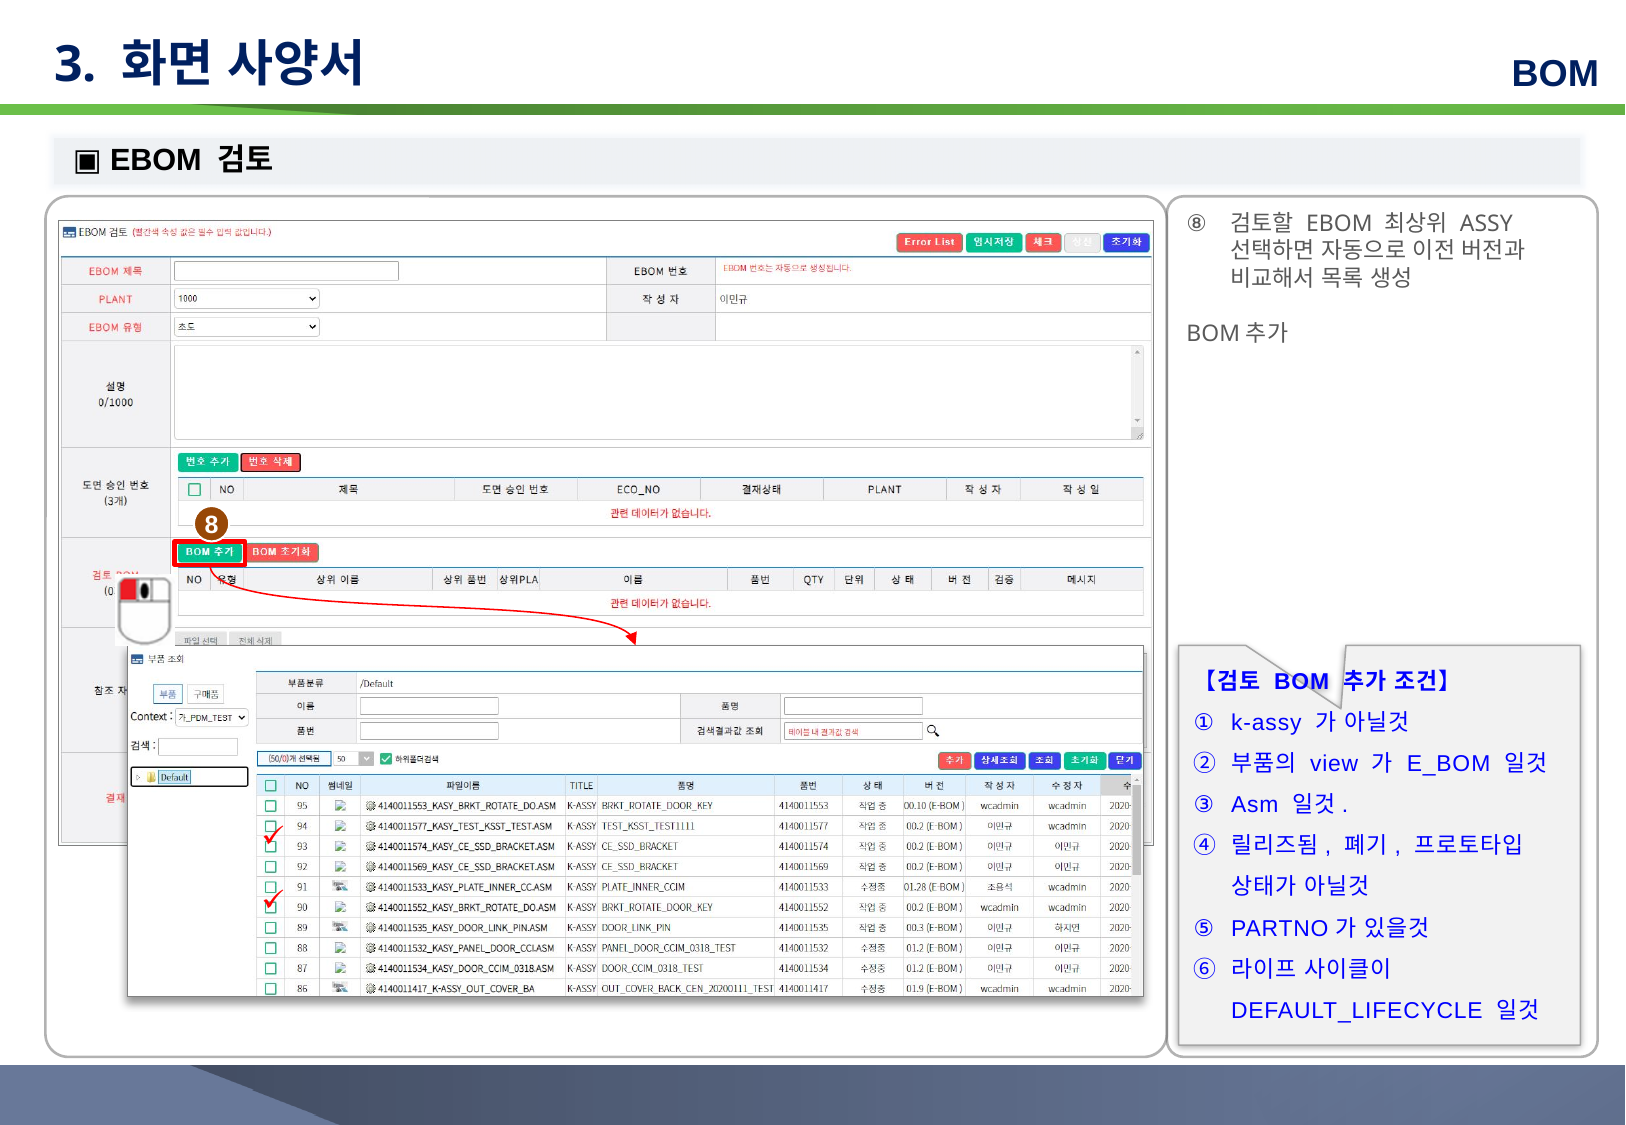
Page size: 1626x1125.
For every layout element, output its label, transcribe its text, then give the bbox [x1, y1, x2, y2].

picture [0, 104, 1625, 115]
text_box [43, 194, 1166, 1060]
text_box BOM [1249, 42, 1600, 100]
picture [57, 219, 1154, 997]
text_box [52, 136, 1582, 186]
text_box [382, 392, 464, 819]
text_box 검토할 EBOM 최상위 ASSY 선택하면 자동으로 이전 버전과 비교해서 목록 생성 BOM추가 [1164, 194, 1600, 1060]
text_box 【검토 BOM 추가 조건】 k-assy 가 아닐것 부품의 view 가 E_BOM 일것 Asm 일것. 릴리즈됨, 폐기, 프로토타입 상태가 아닐것 PARTNO가 있을것 라이프 사이클이 DEFAULT_LIFECYCLE 일것 [1178, 645, 1581, 1046]
title 3. 화면 사양서 [54, 33, 1462, 91]
text_box ▣ EBOM 검토 [72, 140, 1593, 185]
